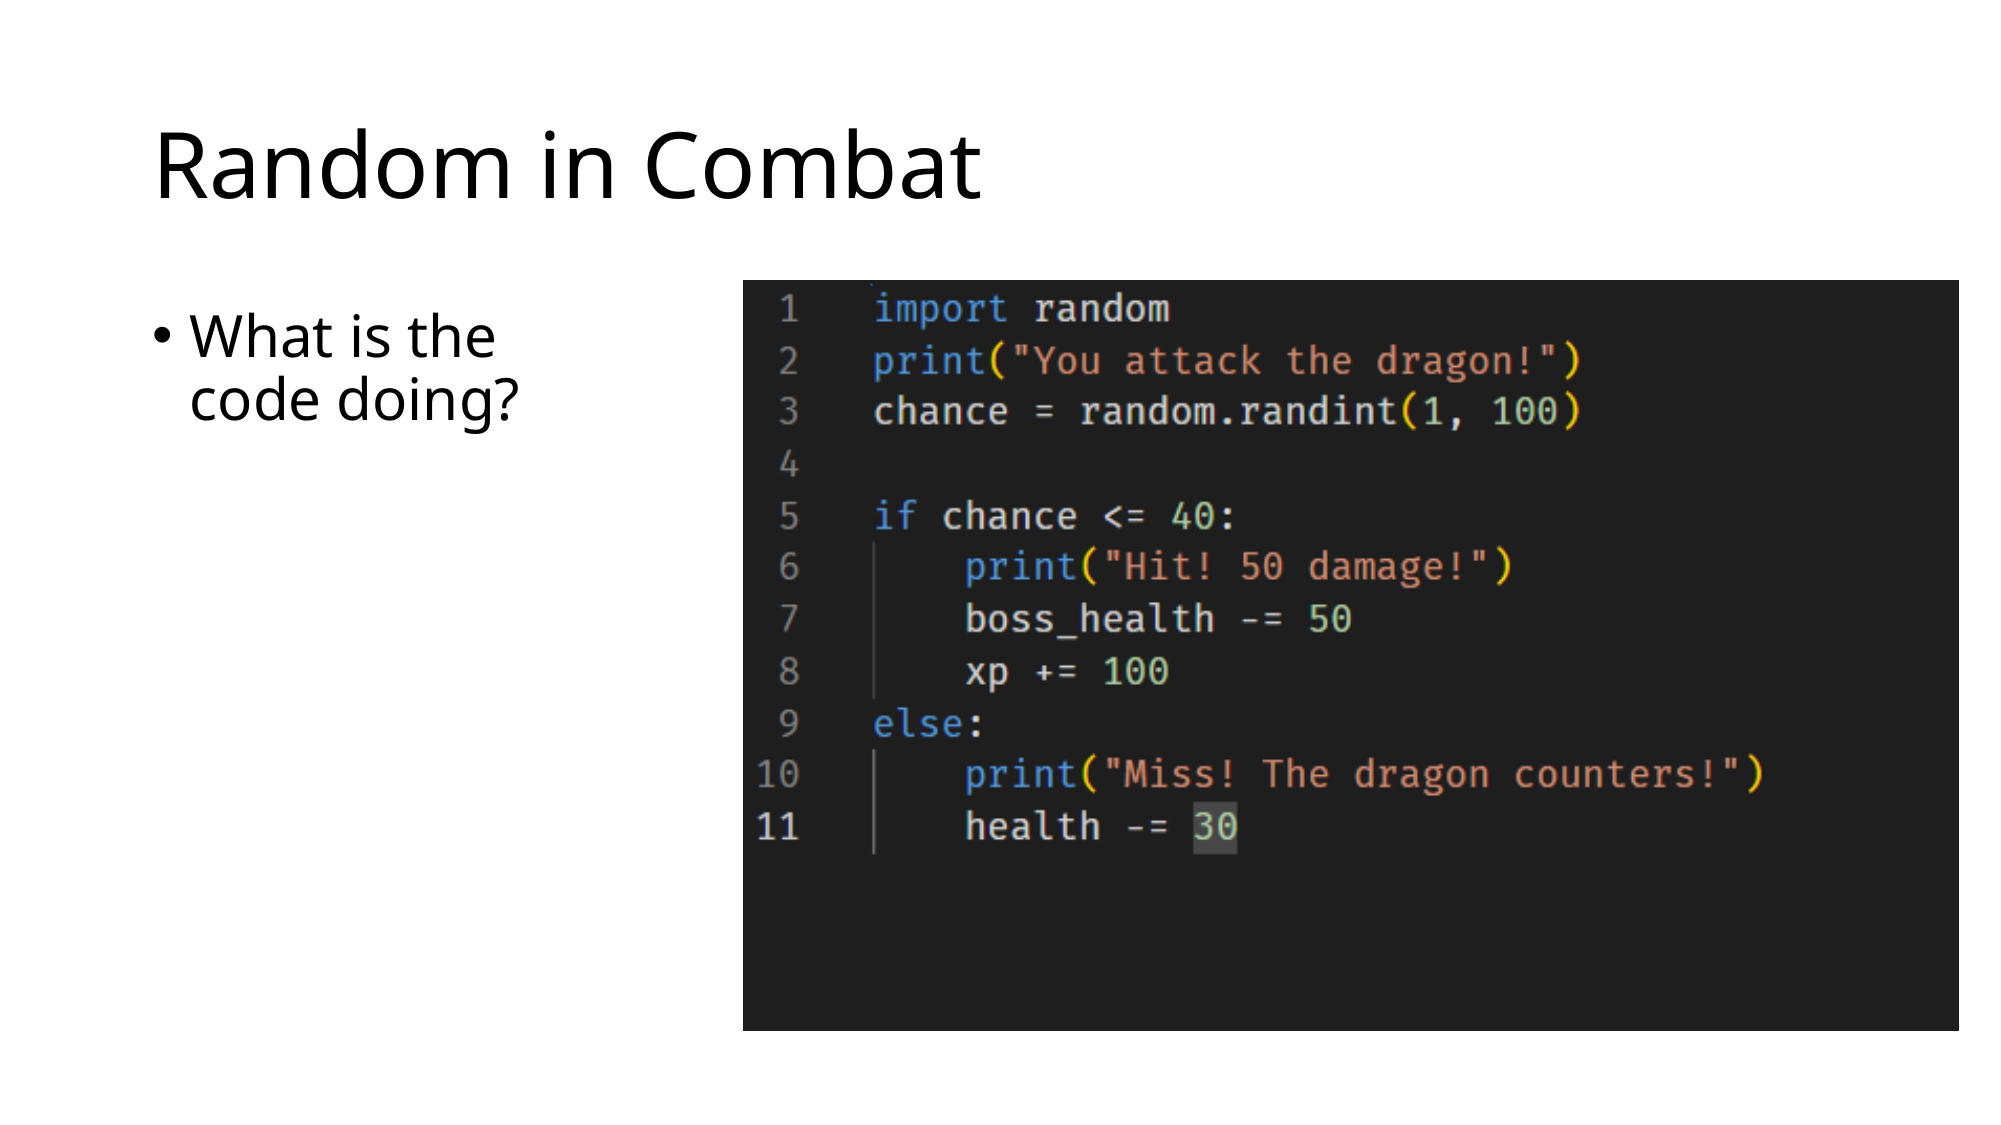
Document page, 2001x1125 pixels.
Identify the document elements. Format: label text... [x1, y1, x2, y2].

title Random in Combat [137, 59, 1863, 278]
list What is the code doing? [137, 299, 621, 1014]
picture [742, 279, 1960, 1031]
